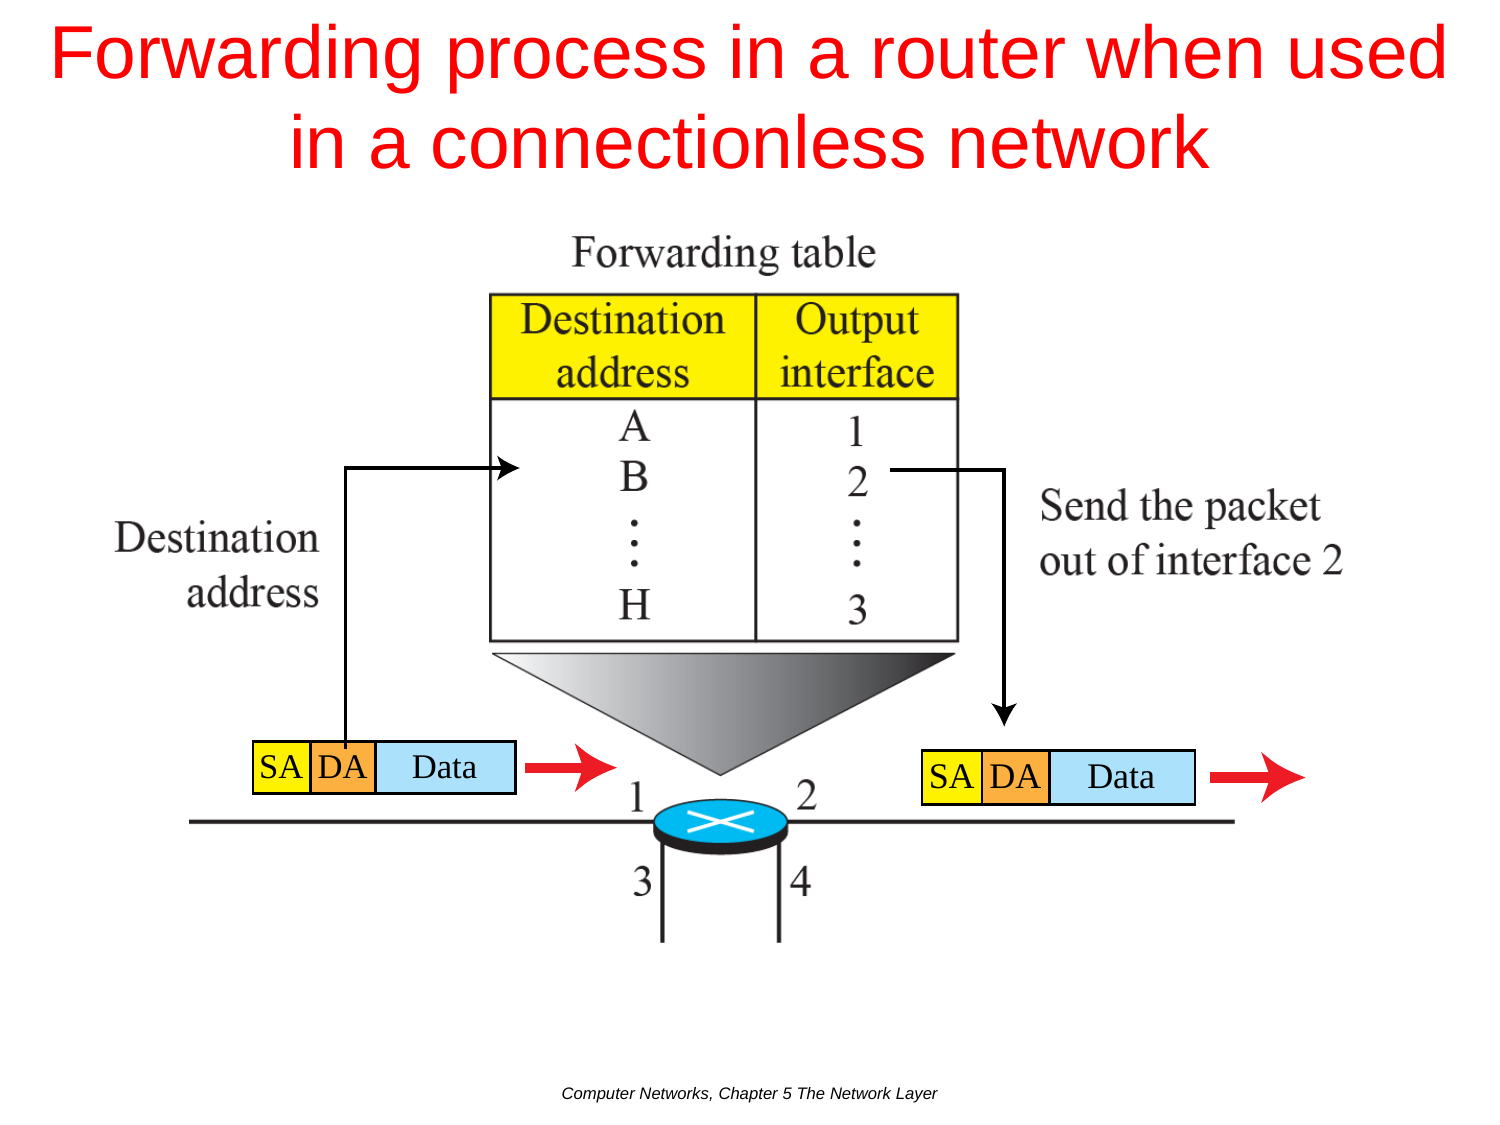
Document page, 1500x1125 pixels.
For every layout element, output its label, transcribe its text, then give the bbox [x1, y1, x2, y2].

picture [114, 230, 1346, 944]
title Forwarding process in a router when used in a connectionless network [0, 0, 1500, 188]
footer Computer Networks, Chapter 5 The Network Layer [0, 1074, 1500, 1125]
